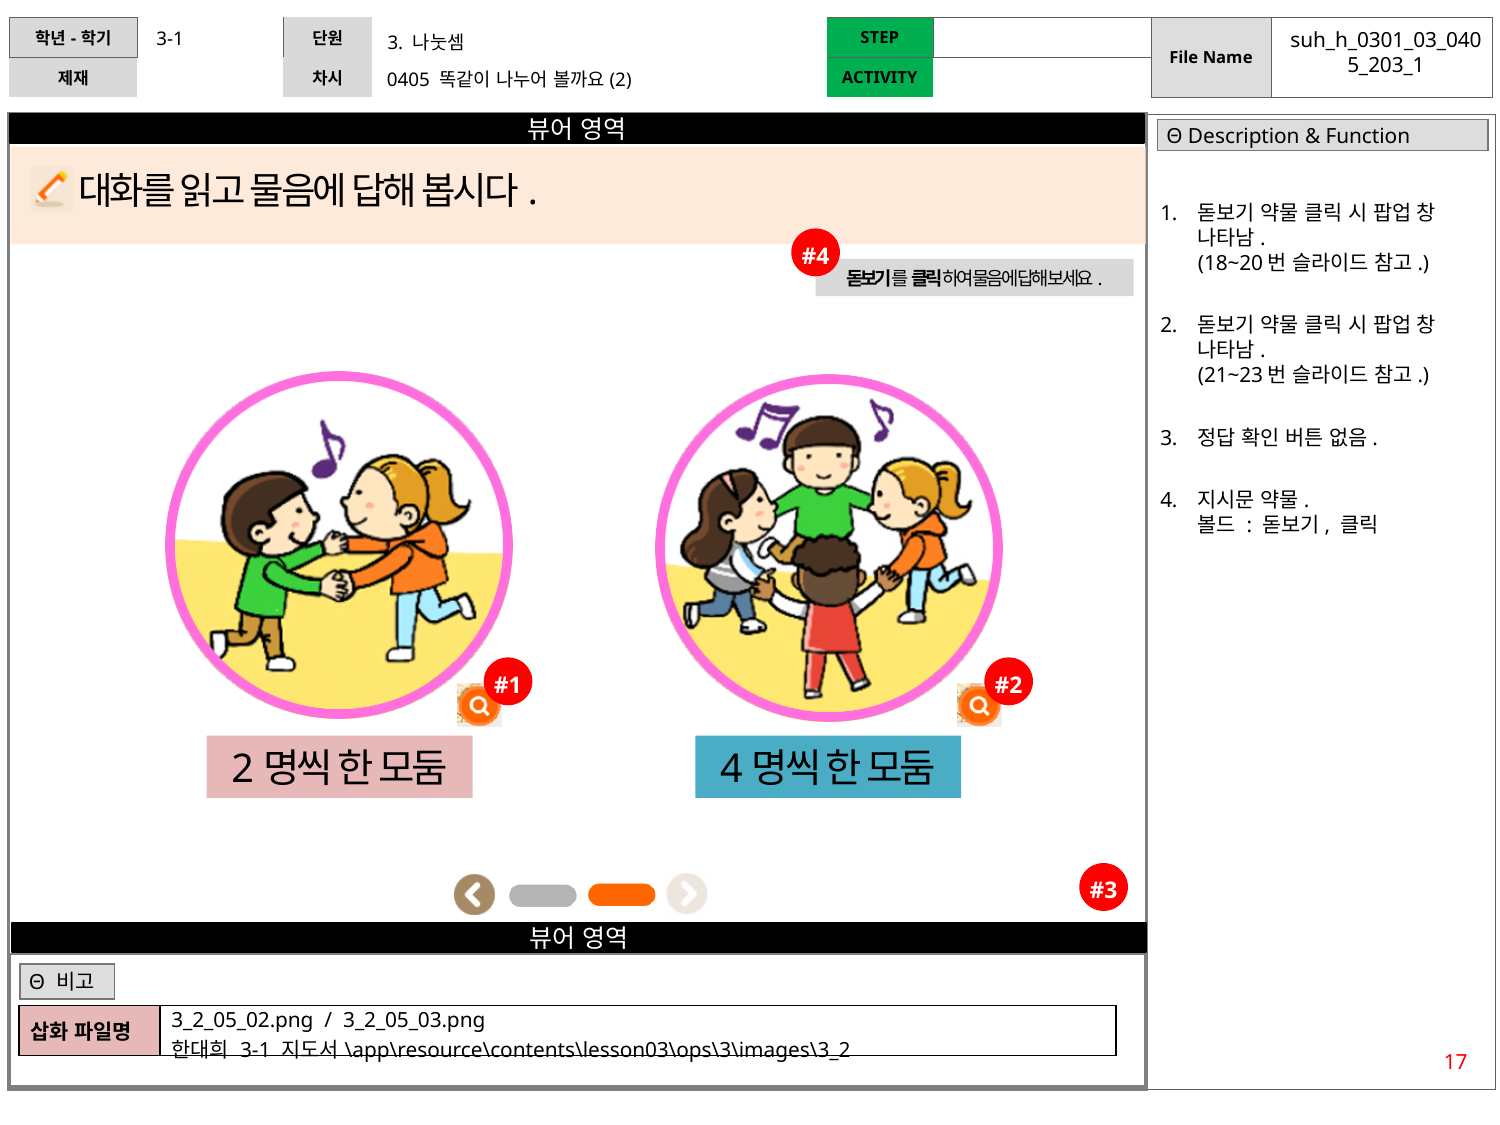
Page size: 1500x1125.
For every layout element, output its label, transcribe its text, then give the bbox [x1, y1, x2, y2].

text_box #4 [789, 226, 843, 279]
text_box #3 [1077, 860, 1131, 914]
text_box 돋보기 약물 클릭 시 팝업 창 나타남. (18~20번 슬라이드 참고.) 돋보기 약물 클릭 시 팝업 창 나타남. (21~23번 슬라이드 참고.) 정답 확인 버튼 없음. 지시문 약물. 볼드 : 돋보기, 클릭 [1145, 160, 1500, 545]
text_box suh_h_0301_03_0405_203_1 [1271, 18, 1500, 84]
text_box 2명씩 한 모둠 [206, 735, 473, 798]
text_box 대화를 읽고 물음에 답해 봅시다. [63, 159, 1150, 219]
text_box 3. 나눗셈 [372, 23, 828, 48]
picture [163, 370, 514, 727]
table_header Θ Description & Function [1158, 120, 1487, 150]
picture [31, 167, 73, 212]
text_box #1 [518, 657, 535, 706]
text_box 4명씩 한 모둠 [695, 735, 962, 798]
picture [452, 872, 498, 918]
text_box 0405 똑같이 나누어 볼까요(2) [372, 60, 821, 96]
text_box 3-1 [141, 18, 284, 55]
table_header 삽화 파일명 [20, 1006, 159, 1055]
picture [585, 881, 657, 909]
picture [654, 373, 1005, 727]
text_box #2 [1009, 655, 1036, 708]
table_header 3_2_05_02.png / 3_2_05_03.png 한대희 3-1 지도서\app\resource\contents\lesson03\ops\3\images\3_2 [161, 1006, 1115, 1055]
text_box 돋보기를 클릭하여 물음에 답해 보세요. [815, 258, 1134, 297]
text_box [9, 145, 1148, 246]
picture [664, 872, 709, 916]
picture [505, 880, 578, 909]
